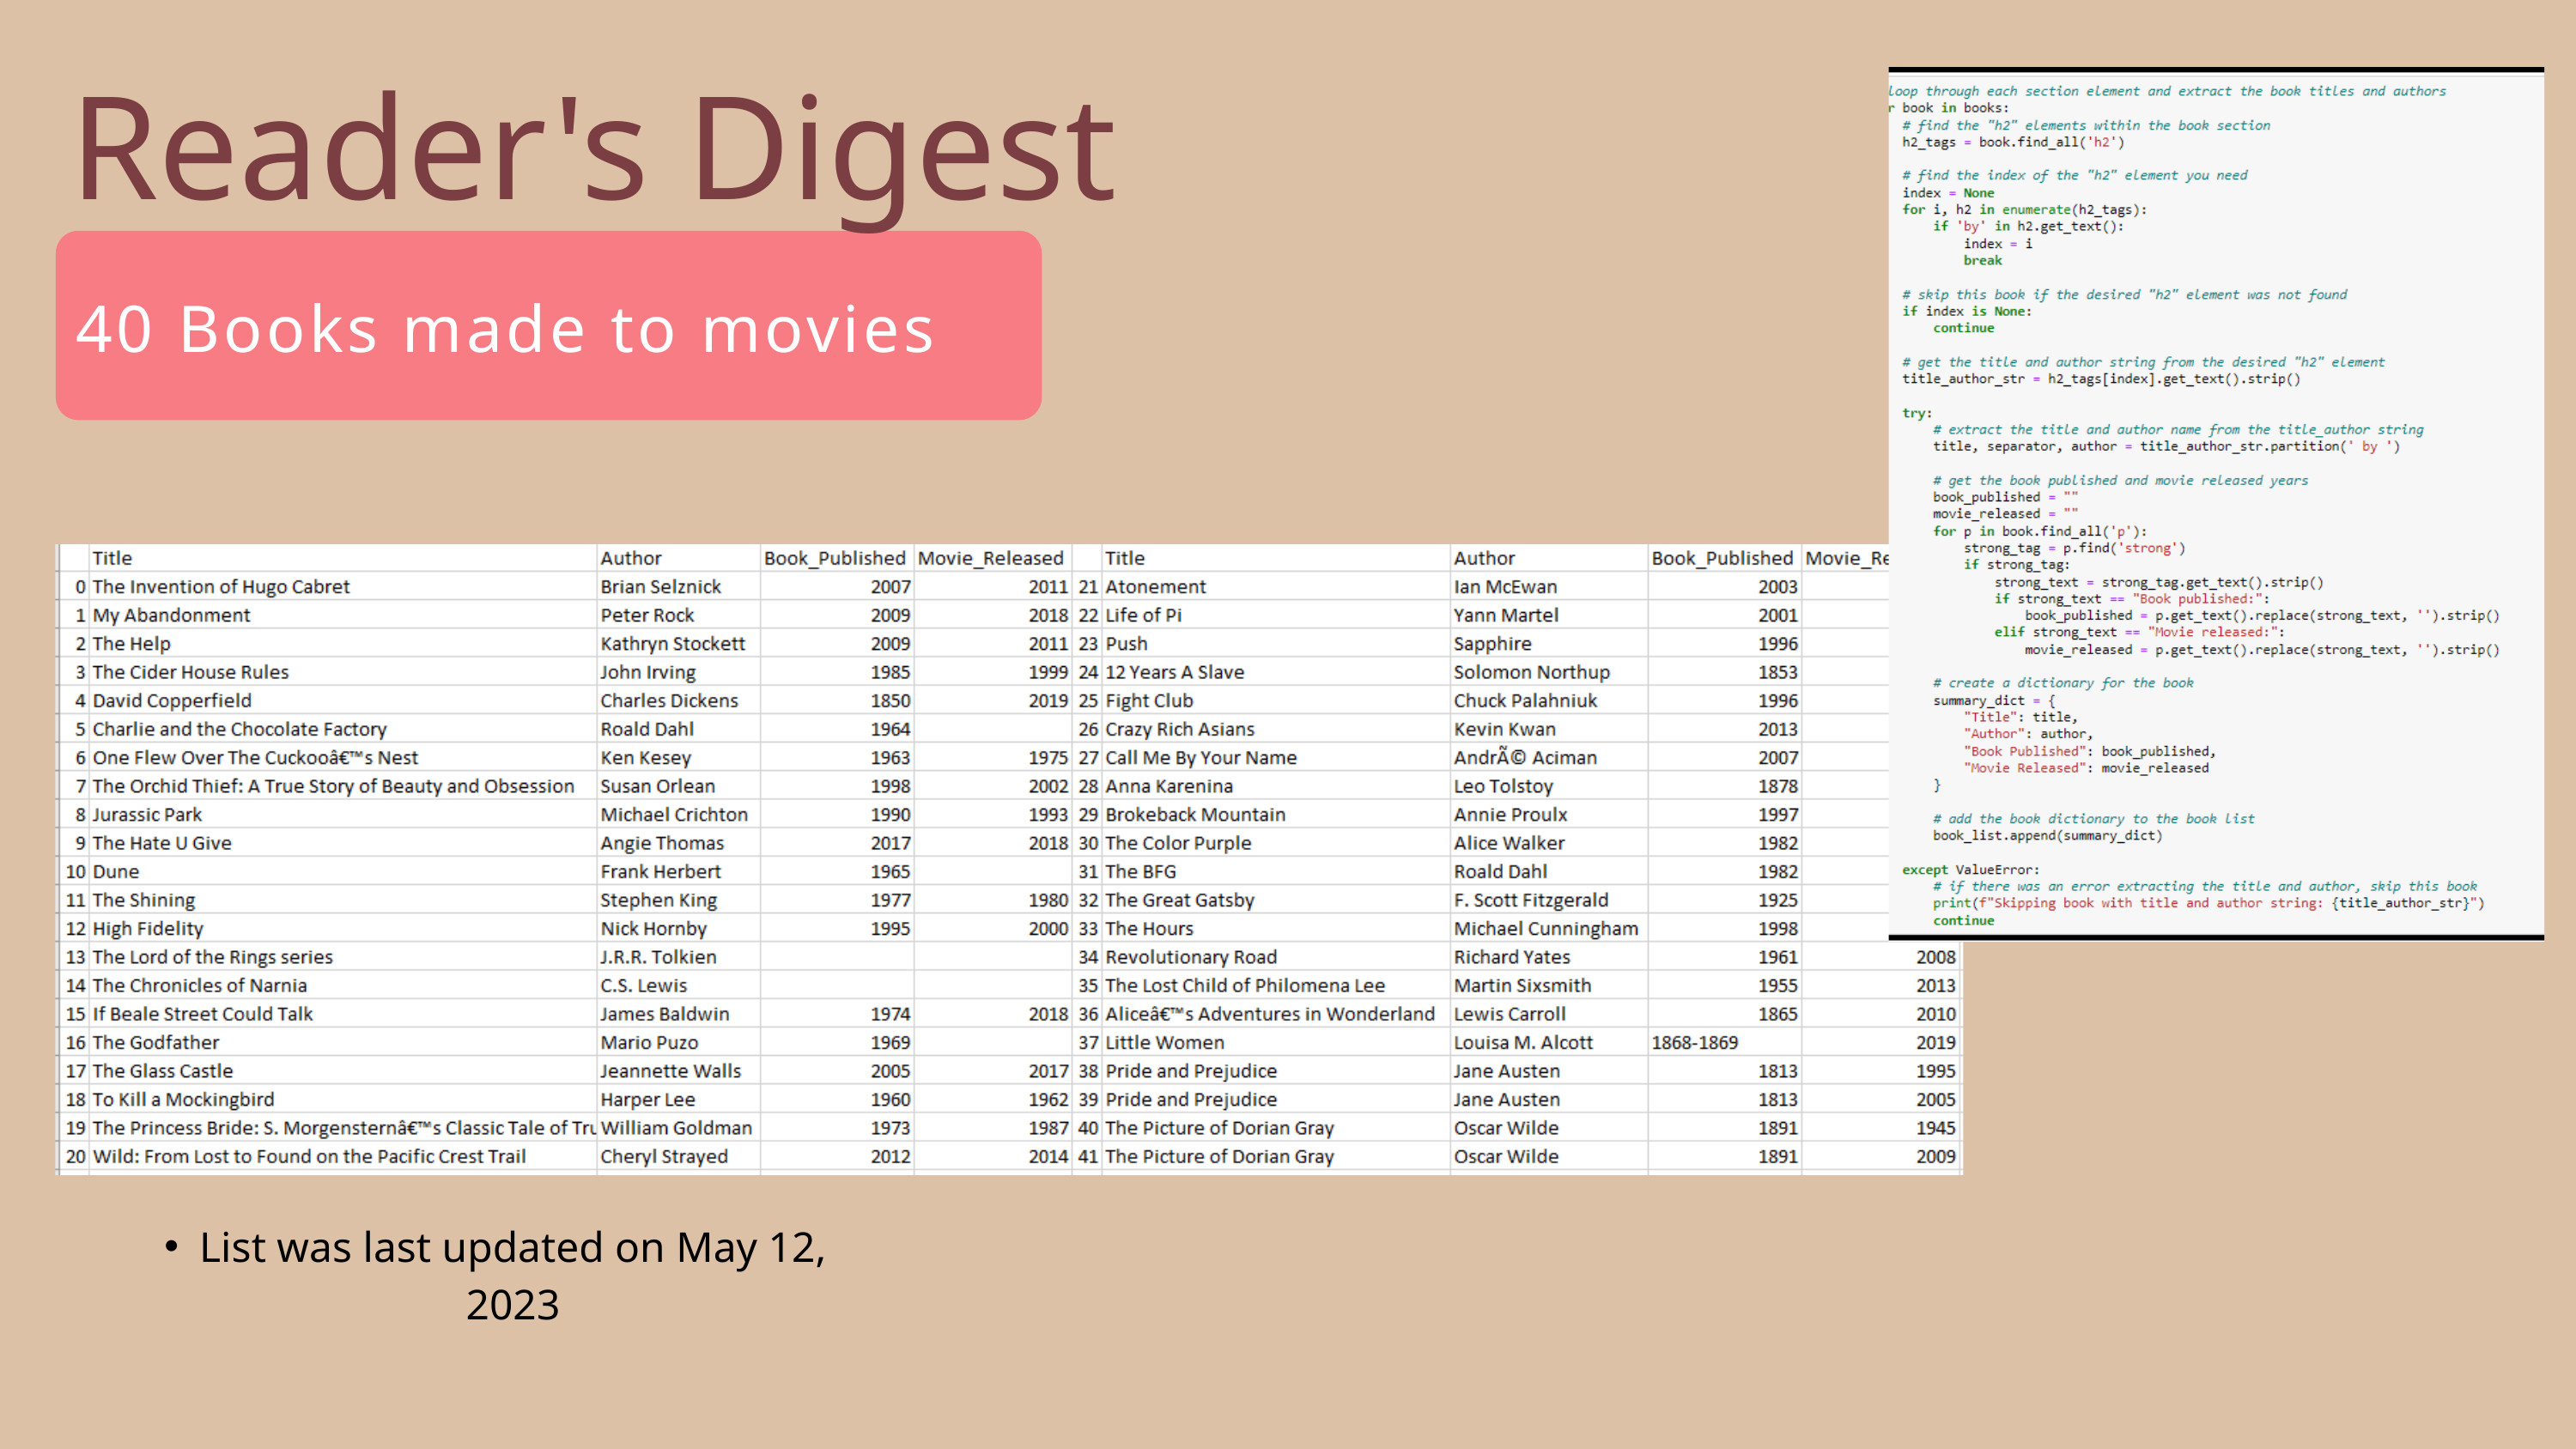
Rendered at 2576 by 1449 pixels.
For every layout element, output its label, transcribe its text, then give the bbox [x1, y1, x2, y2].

picture [54, 67, 2545, 1176]
text_box Reader's Digest [70, 56, 1288, 228]
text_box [55, 230, 1042, 421]
text_box List was last updated on May 12, 2023 [106, 1212, 852, 1329]
